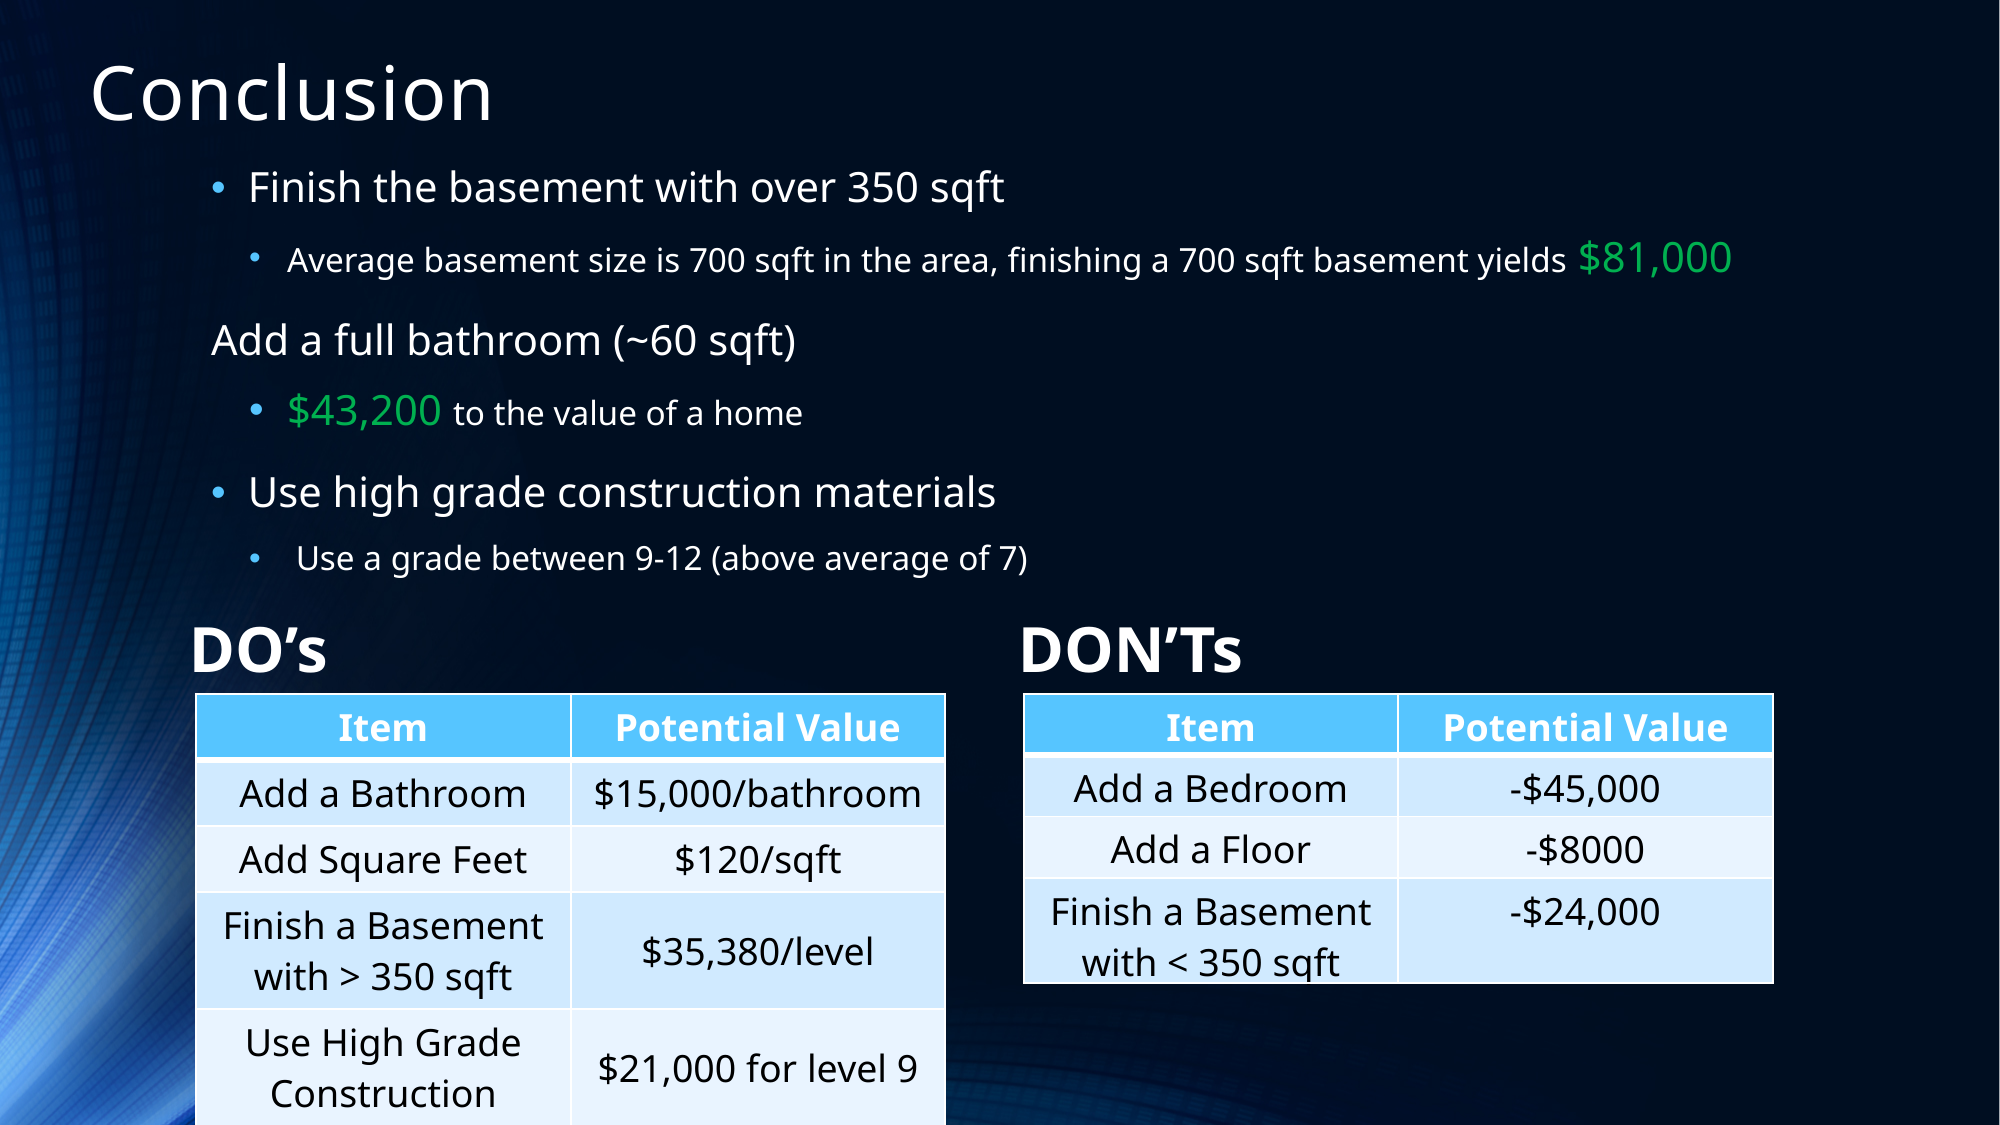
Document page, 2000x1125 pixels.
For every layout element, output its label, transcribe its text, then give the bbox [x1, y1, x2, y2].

table_header Item [1025, 695, 1397, 752]
table_header Potential Value [1399, 695, 1772, 752]
table_cell Finish a Basement with > 350 sqft [197, 893, 570, 1008]
table_cell $21,000 for level 9 [572, 1010, 944, 1125]
text_box Conclusion [74, 31, 1575, 144]
table_cell Finish a Basement with < 350 sqft [1025, 879, 1397, 982]
table_cell Add Square Feet [197, 827, 570, 891]
table_cell Add a Bathroom [197, 763, 570, 825]
table_header Item [197, 695, 570, 757]
table_cell $35,380/level [572, 893, 944, 1008]
table_header Potential Value [572, 695, 944, 757]
list Finish the basement with over 350 sqft Average basement size is 700 sqft in the area, finishing a 700 sqft basement yields $81,000 Add a full bathroom (~60 sqft) $43,200 to the value of a home Use high grade construction materials Use a grade between 9-12 (above average of 7) [196, 159, 1773, 585]
table_cell $15,000/bathroom [572, 763, 944, 825]
table_cell -$24,000 [1399, 879, 1772, 982]
table_cell -$45,000 [1399, 758, 1772, 816]
picture [0, 0, 2000, 1125]
table_cell -$8000 [1399, 817, 1772, 877]
table_cell $120/sqft [572, 827, 944, 891]
table_cell Add a Floor [1025, 817, 1397, 877]
text_box DON’Ts [1003, 603, 1329, 693]
table_cell Use High Grade Construction [197, 1010, 570, 1125]
text_box DO’s [174, 603, 412, 693]
table_cell Add a Bedroom [1025, 758, 1397, 816]
